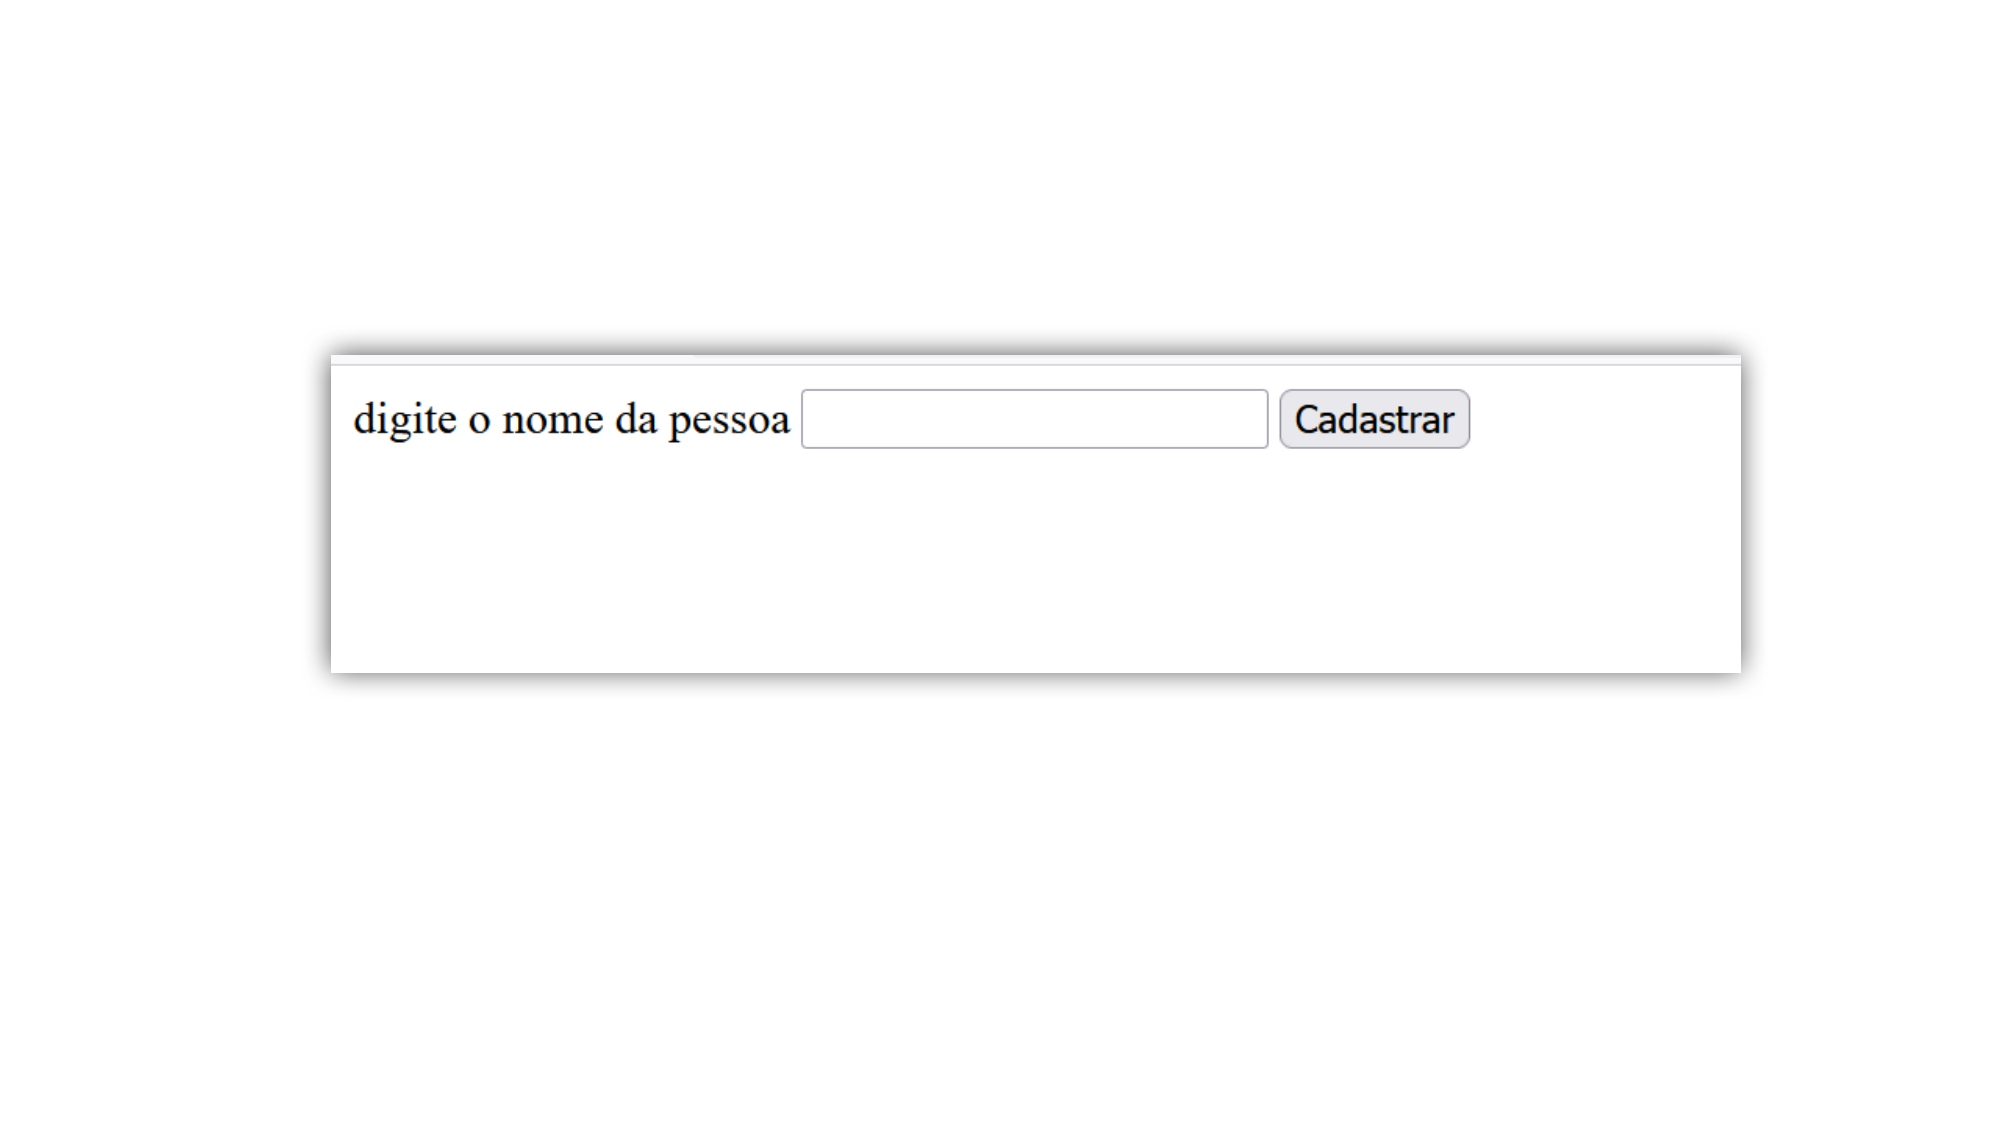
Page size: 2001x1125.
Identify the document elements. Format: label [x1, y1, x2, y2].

picture [331, 355, 1741, 673]
